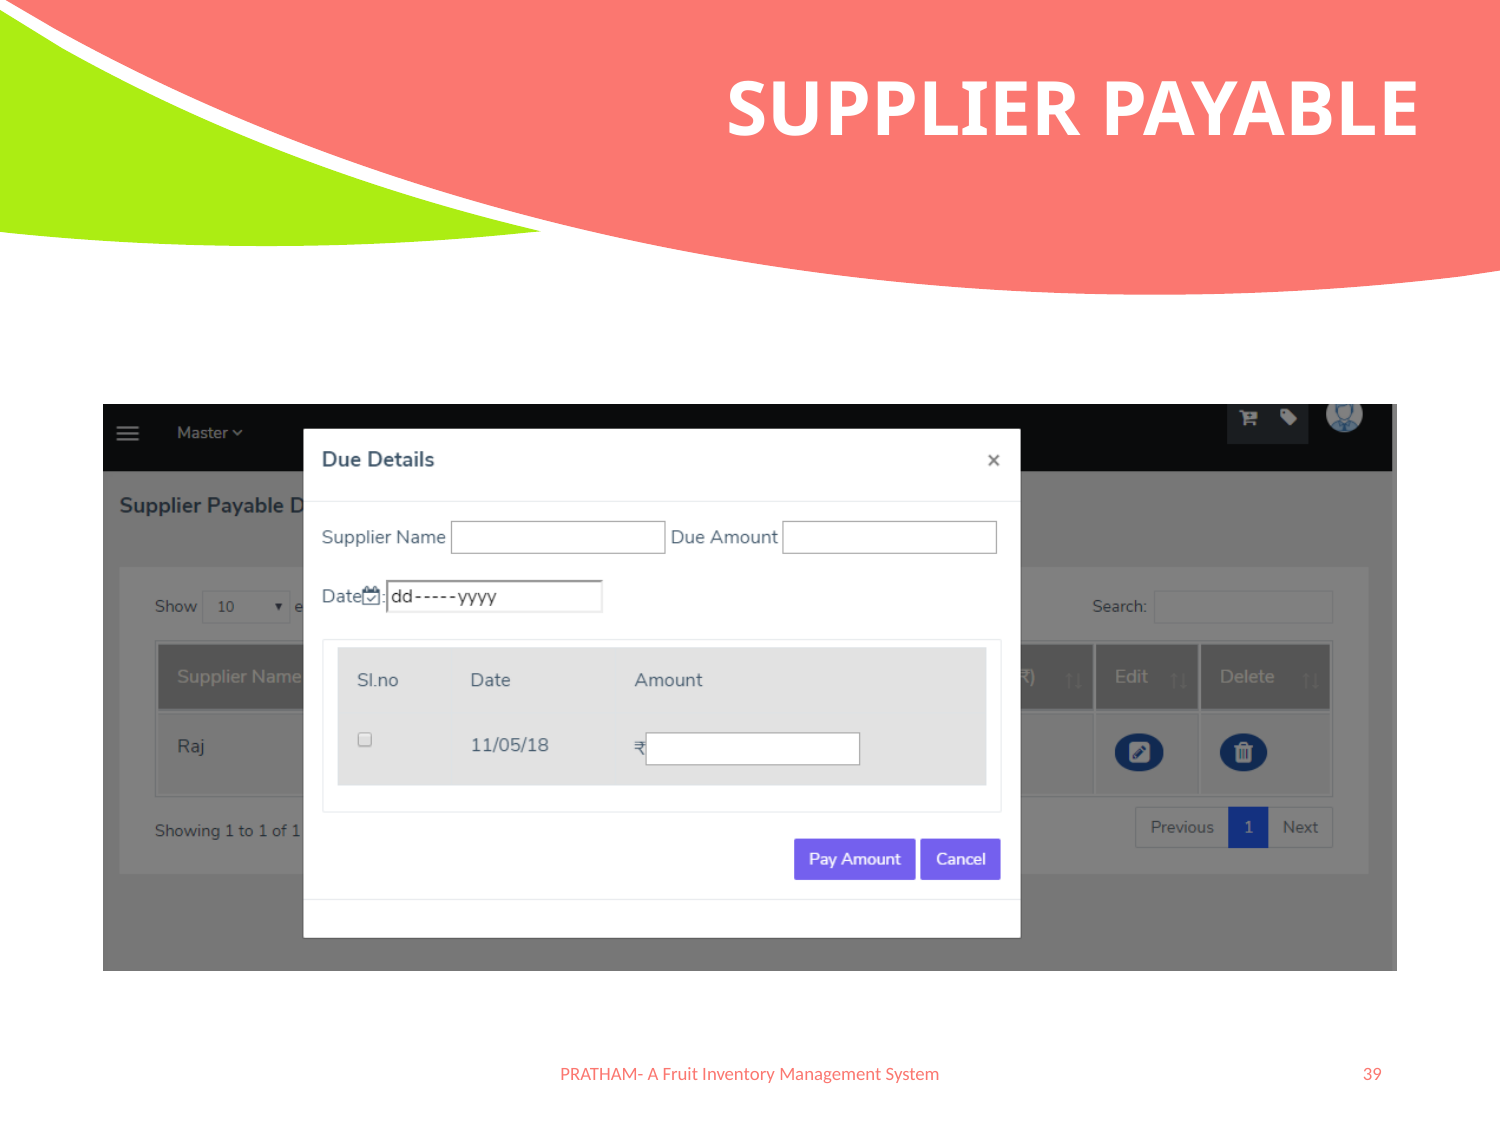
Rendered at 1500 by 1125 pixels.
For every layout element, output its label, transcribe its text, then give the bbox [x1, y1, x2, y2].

footer PRATHAM- A Fruit Inventory Management System [496, 1042, 1004, 1103]
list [103, 404, 1397, 971]
slide_number 39 [1059, 1042, 1397, 1103]
title Supplier payable [103, 2, 1500, 220]
